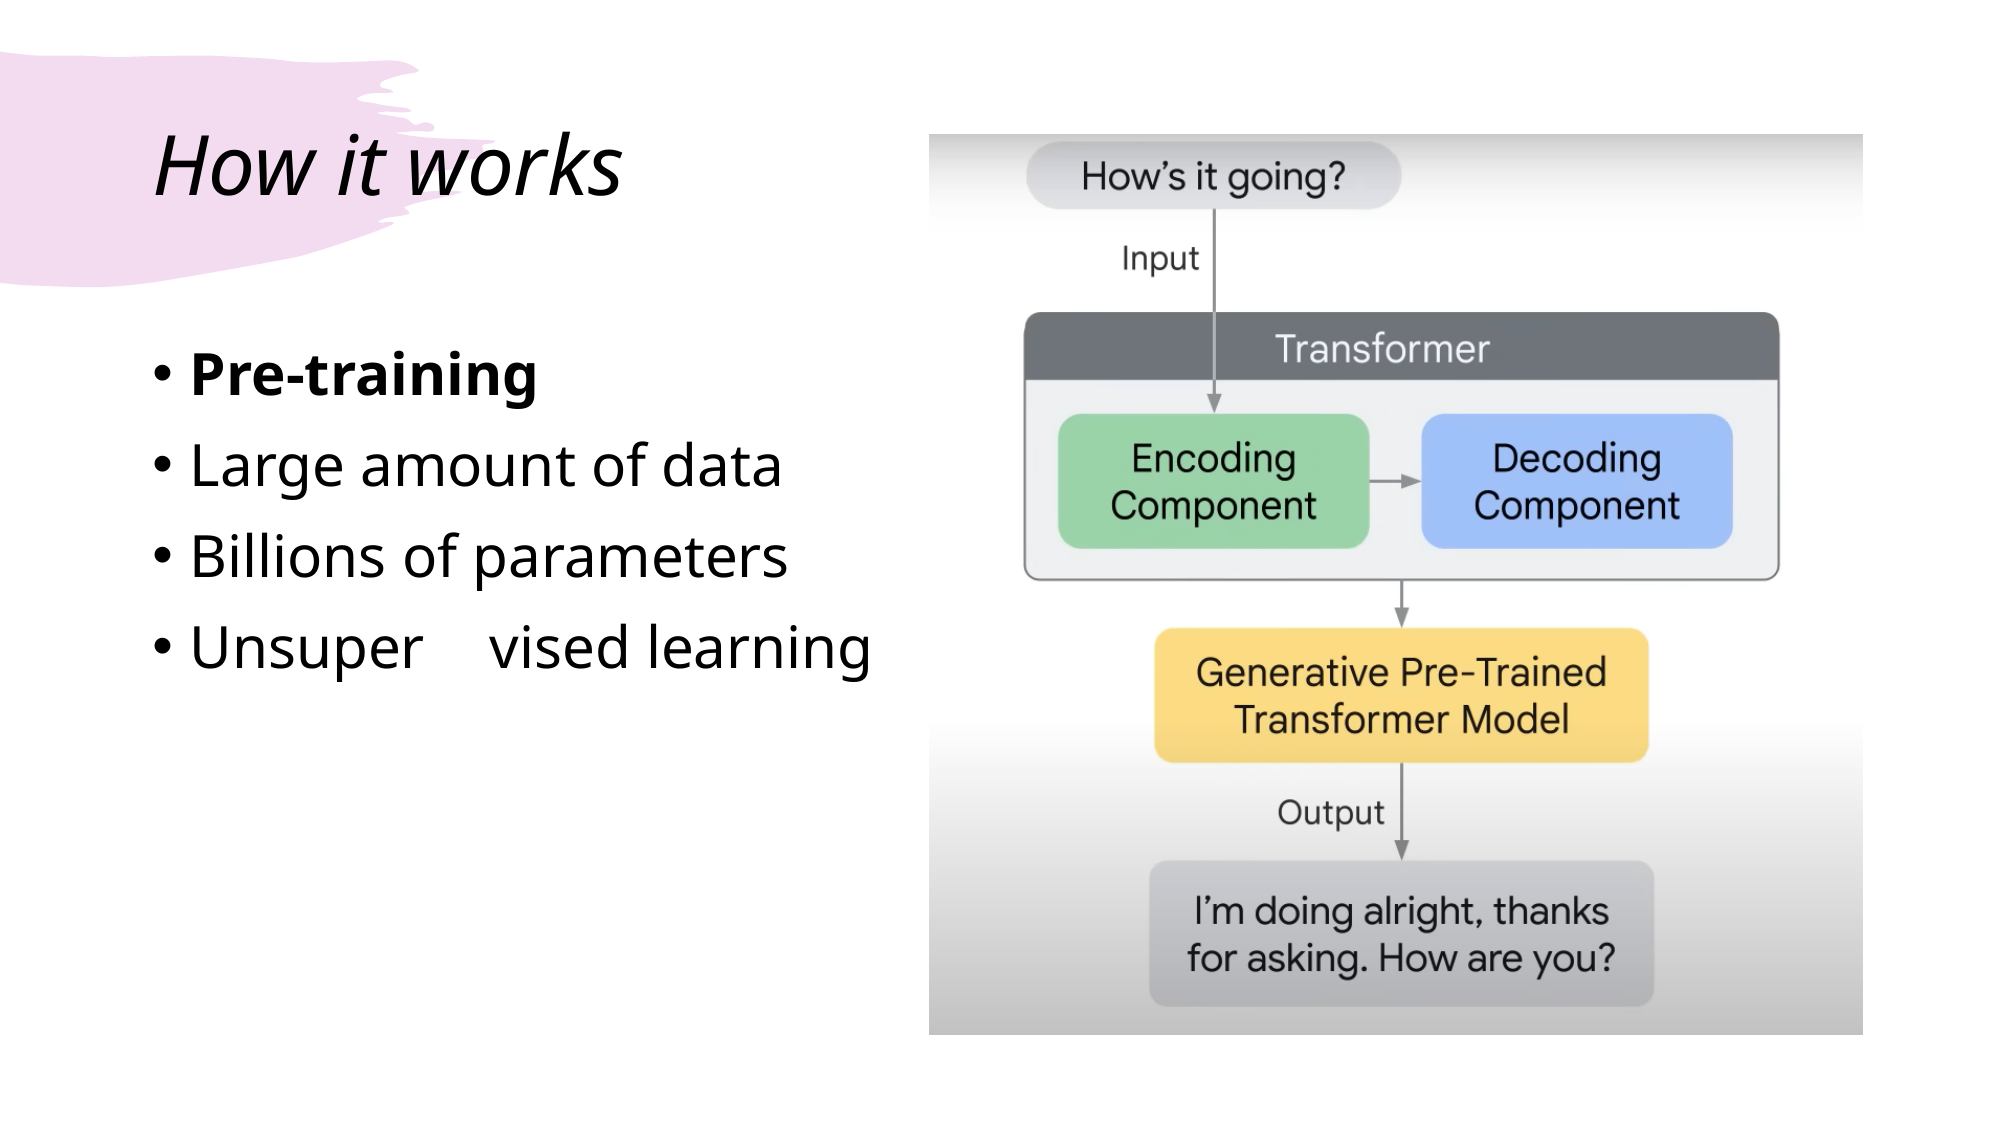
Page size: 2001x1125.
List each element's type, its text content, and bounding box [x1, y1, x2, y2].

picture [928, 134, 1863, 1035]
title How it works [137, 59, 1863, 278]
list Pre-training Large amount of data Billions of parameters Unsuper vised learning [137, 329, 928, 1013]
